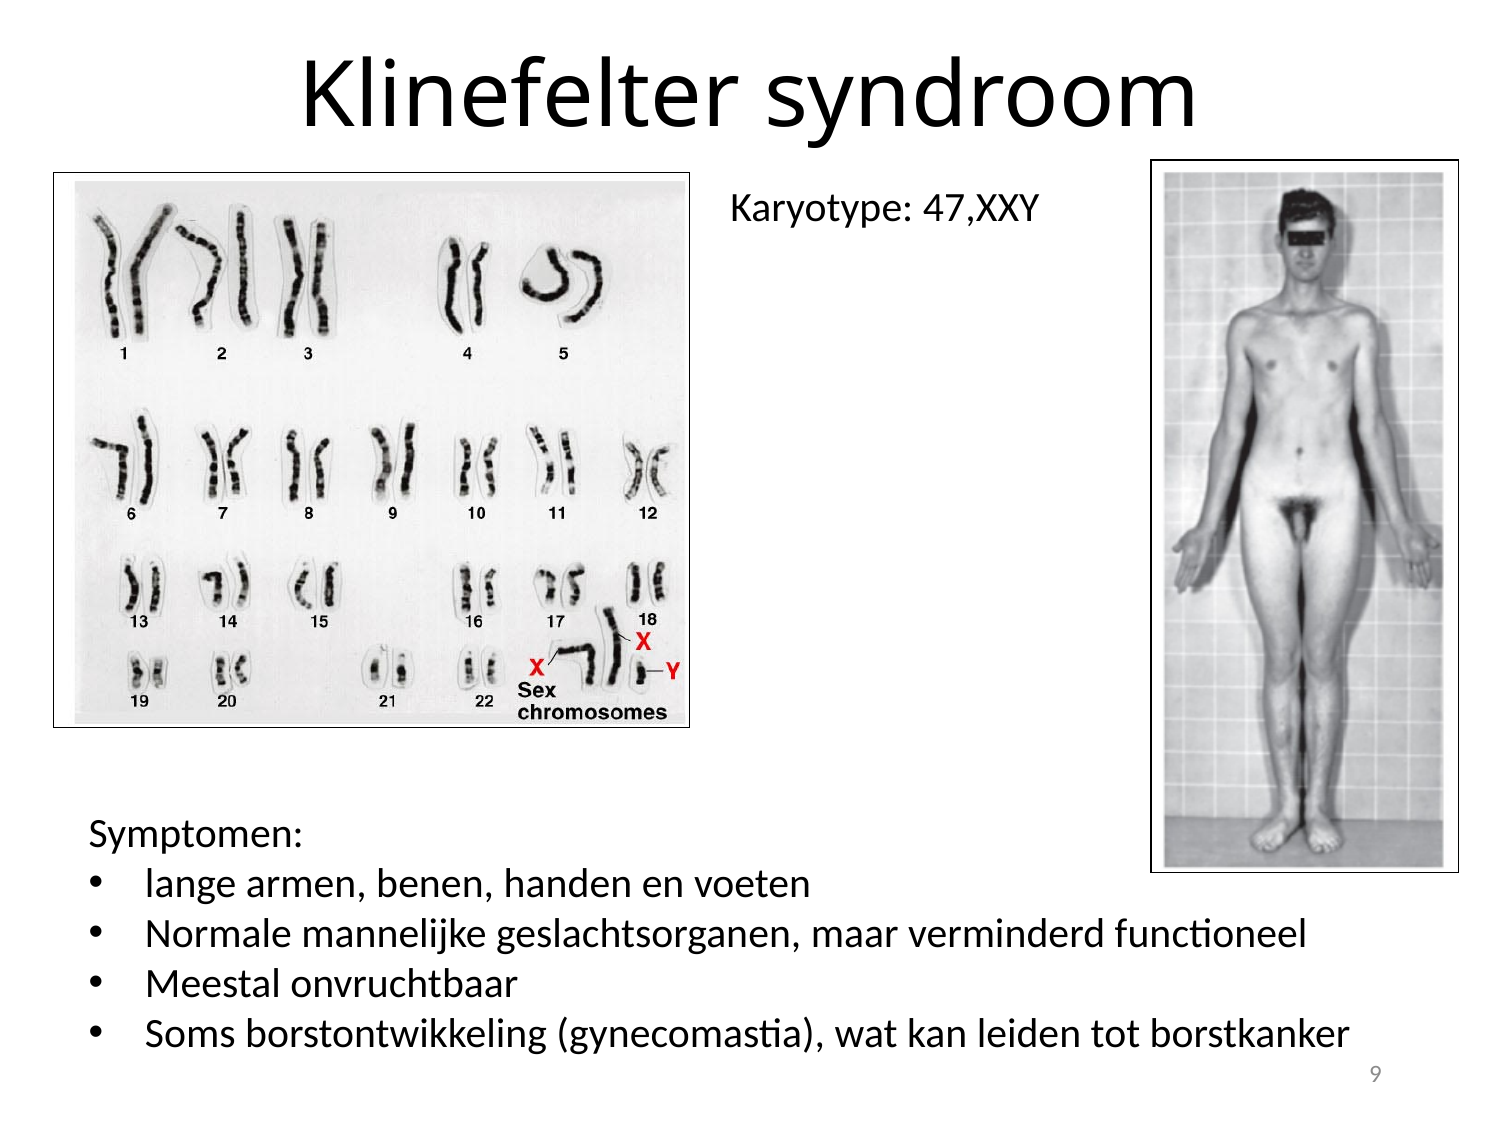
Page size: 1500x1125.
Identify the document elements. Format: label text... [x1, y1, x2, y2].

text_box Symptomen: lange armen, benen, handen en voeten Normale mannelijke geslachtsorganen, maar verminderd functioneel Meestal onvruchtbaar Soms borstontwikkeling (gynecomastia), wat kan leiden tot borstkanker [73, 798, 1367, 1064]
slide_number 9 [1342, 1042, 1397, 1103]
text_box Karyotype: 47,XXY [715, 172, 1055, 238]
text_box Klinefelter syndroom [74, 0, 1425, 183]
picture [1151, 160, 1458, 872]
picture [53, 172, 690, 728]
